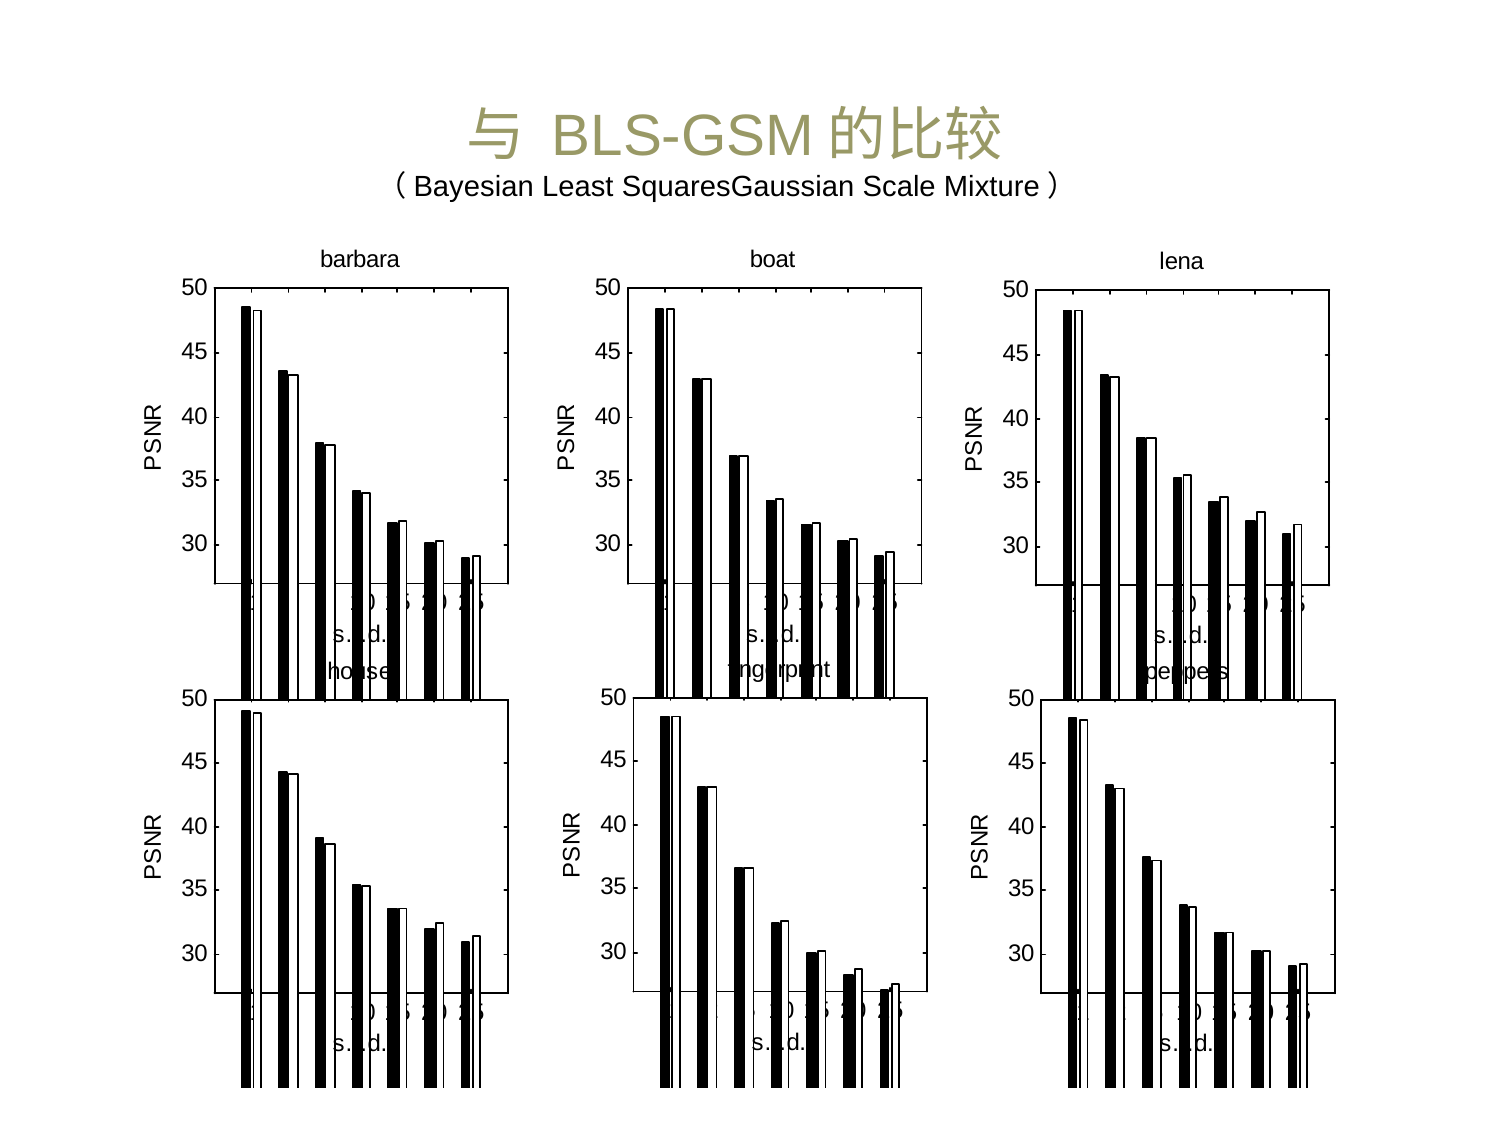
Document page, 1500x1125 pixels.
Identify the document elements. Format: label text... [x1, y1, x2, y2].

text_box 与 BLS-GSM的比较 （Bayesian Least SquaresGaussian Scale Mixture） [362, 89, 1107, 210]
picture [13, 223, 1487, 1088]
